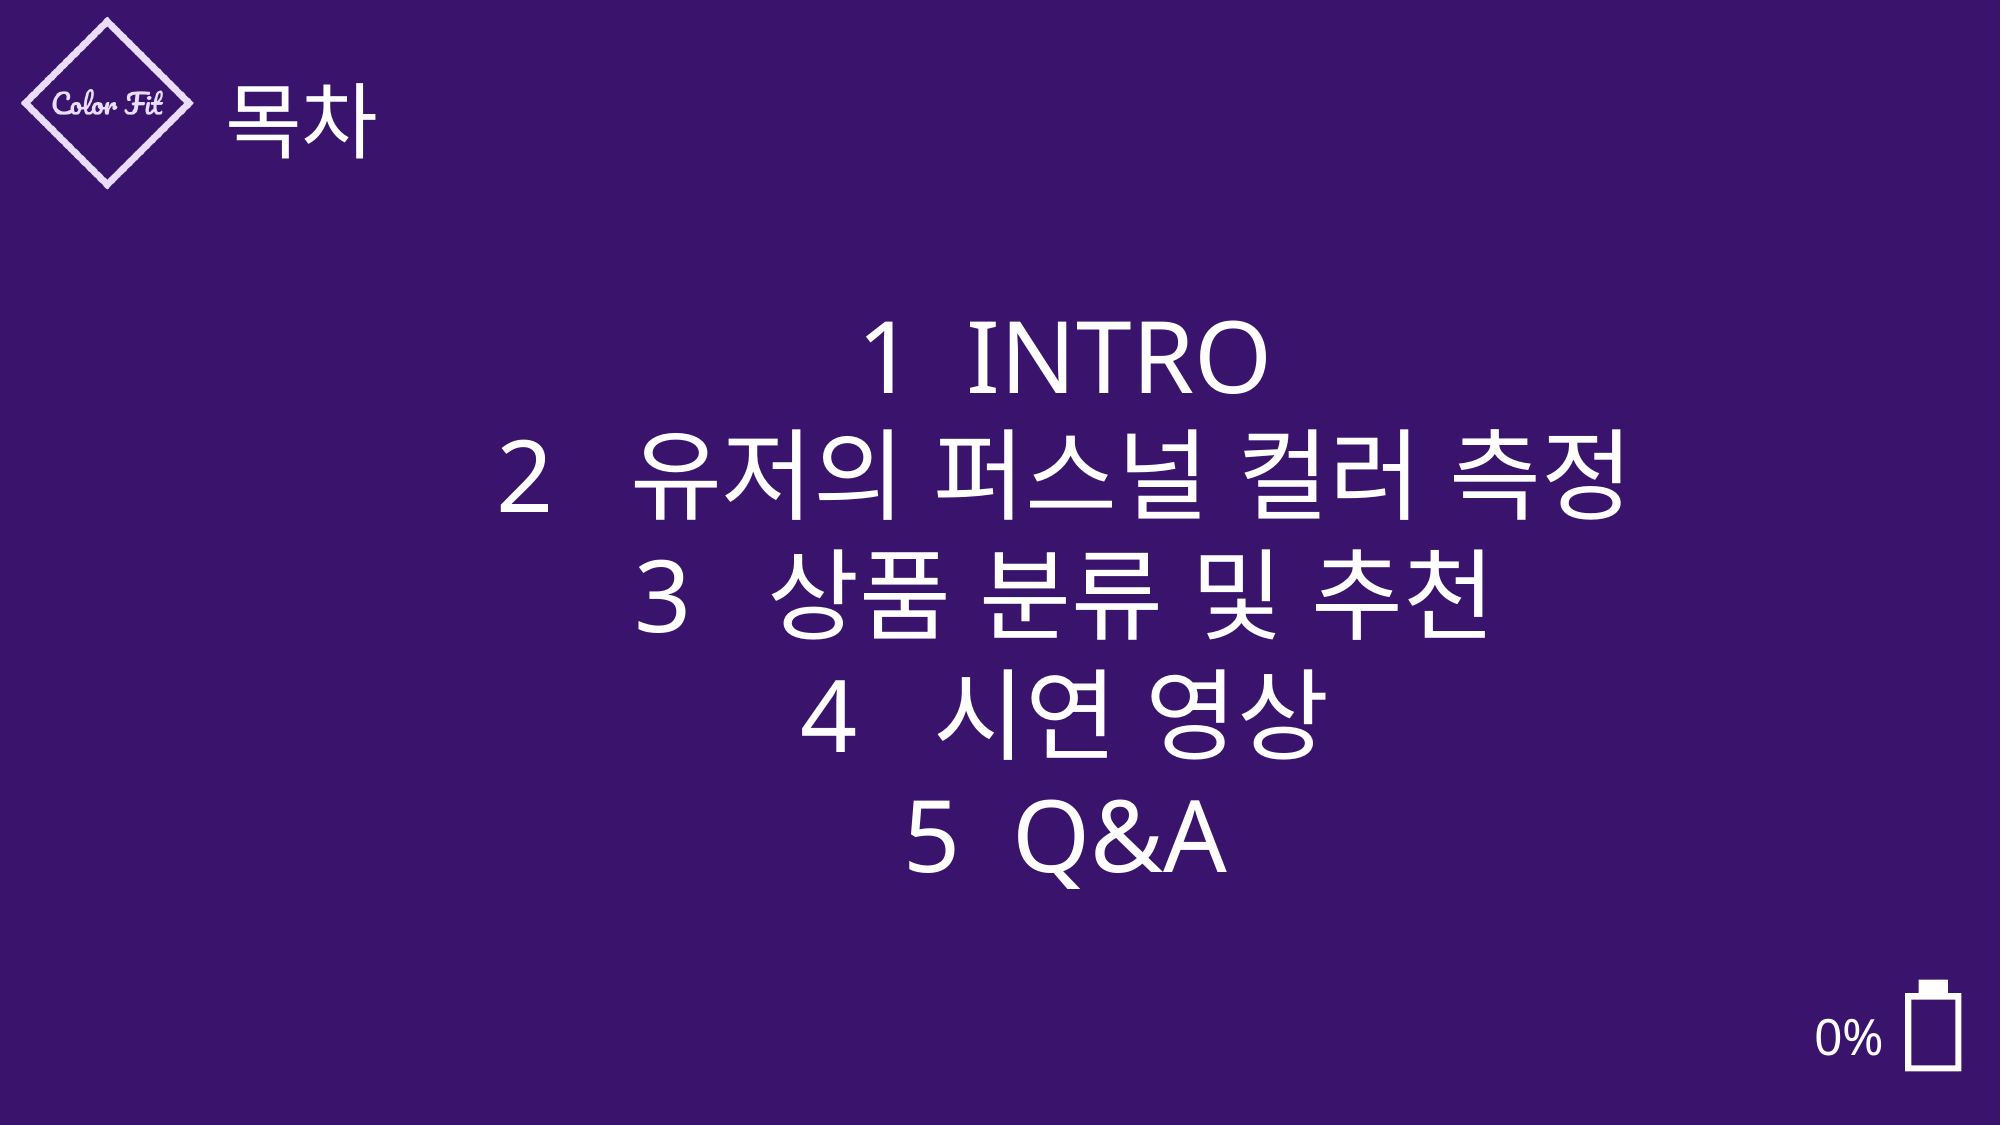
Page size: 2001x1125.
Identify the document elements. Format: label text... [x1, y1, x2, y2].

text_box 목차 [211, 62, 412, 177]
text_box 1 INTRO 2 유저의 퍼스널 컬러 측정 3 상품 분류 및 추천 4 시연 영상 5 Q&A [211, 285, 1919, 901]
text_box [1918, 979, 1949, 994]
text_box [1910, 999, 1956, 1066]
text_box 0% [1764, 998, 1900, 1073]
picture [1, 3, 211, 204]
text_box [1904, 992, 1962, 1072]
